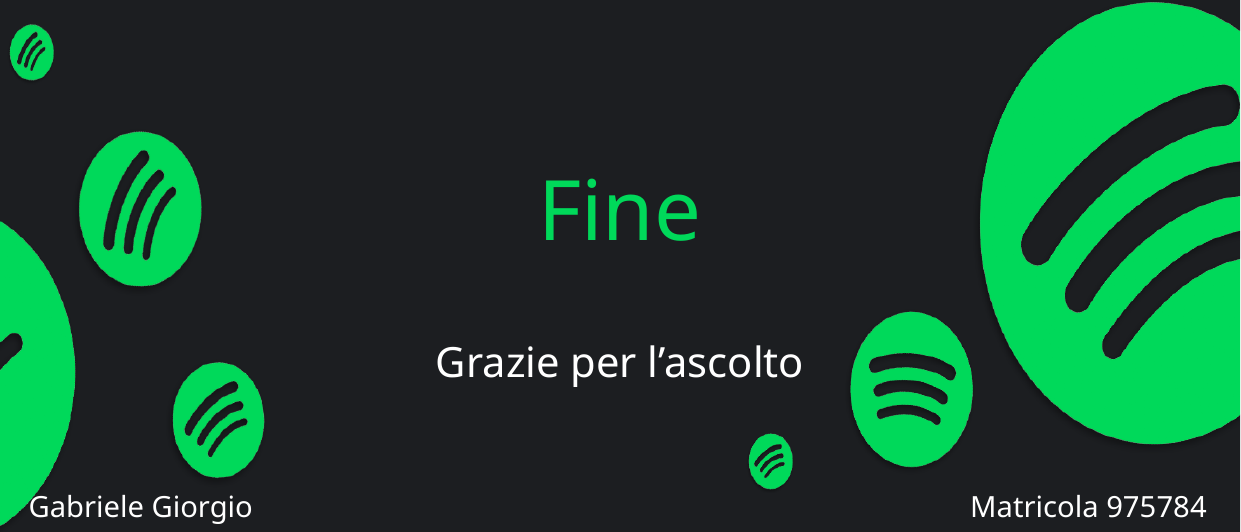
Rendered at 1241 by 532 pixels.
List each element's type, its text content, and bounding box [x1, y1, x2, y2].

text_box Matricola 975784 [937, 480, 1240, 531]
picture [0, 0, 1241, 532]
text_box Fine [422, 149, 818, 265]
text_box Grazie per l’ascolto [302, 327, 938, 393]
text_box Gabriele Giorgio [0, 480, 282, 531]
